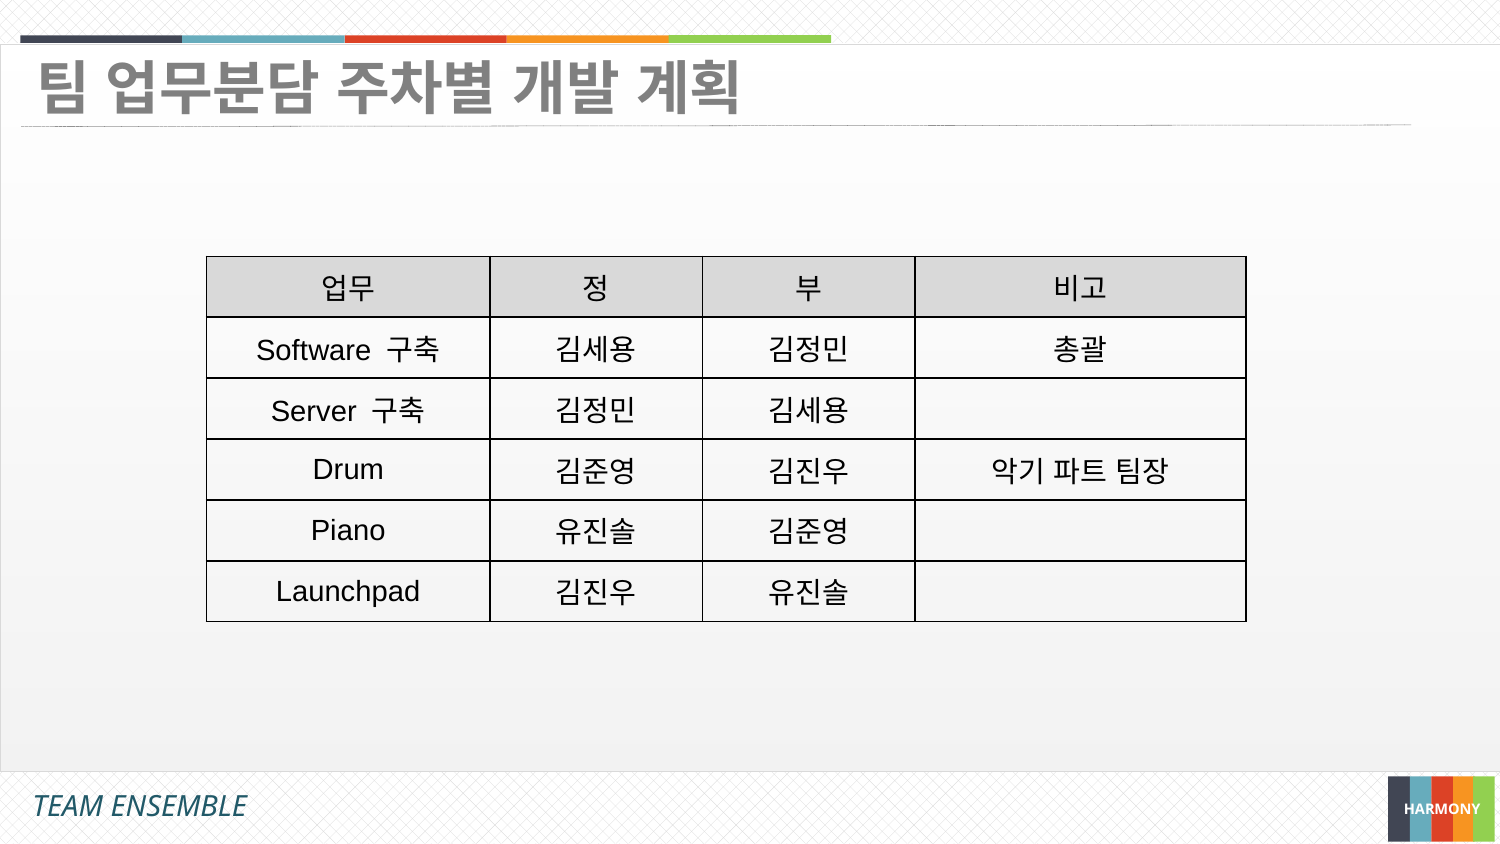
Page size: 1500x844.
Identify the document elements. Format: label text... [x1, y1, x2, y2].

table_cell 김세용 [491, 318, 702, 377]
table_cell 악기 파트 팀장 [916, 440, 1245, 499]
table_cell 김준영 [491, 440, 702, 499]
table_cell [916, 501, 1245, 560]
table_cell 유진솔 [491, 501, 702, 560]
table_cell 김진우 [703, 440, 914, 499]
table_cell 유진솔 [703, 562, 914, 621]
table_cell 김정민 [703, 318, 914, 377]
table_cell 김정민 [491, 379, 702, 438]
table_cell 총괄 [916, 318, 1245, 377]
table_header 부 [703, 257, 914, 316]
table_cell [916, 562, 1245, 621]
table_cell Drum [207, 440, 489, 499]
table_cell 김세용 [703, 379, 914, 438]
table_cell Server 구축 [207, 379, 489, 438]
table_cell [916, 379, 1245, 438]
text_box 팀 업무분담 주차별 개발 계획 [21, 43, 1093, 129]
table_cell Piano [207, 501, 489, 560]
table_header 비고 [916, 257, 1245, 316]
table_cell Launchpad [207, 562, 489, 621]
table_cell 김진우 [491, 562, 702, 621]
table_cell 김준영 [703, 501, 914, 560]
table_cell Software 구축 [207, 318, 489, 377]
table_header 정 [491, 257, 702, 316]
table_header 업무 [207, 257, 489, 316]
